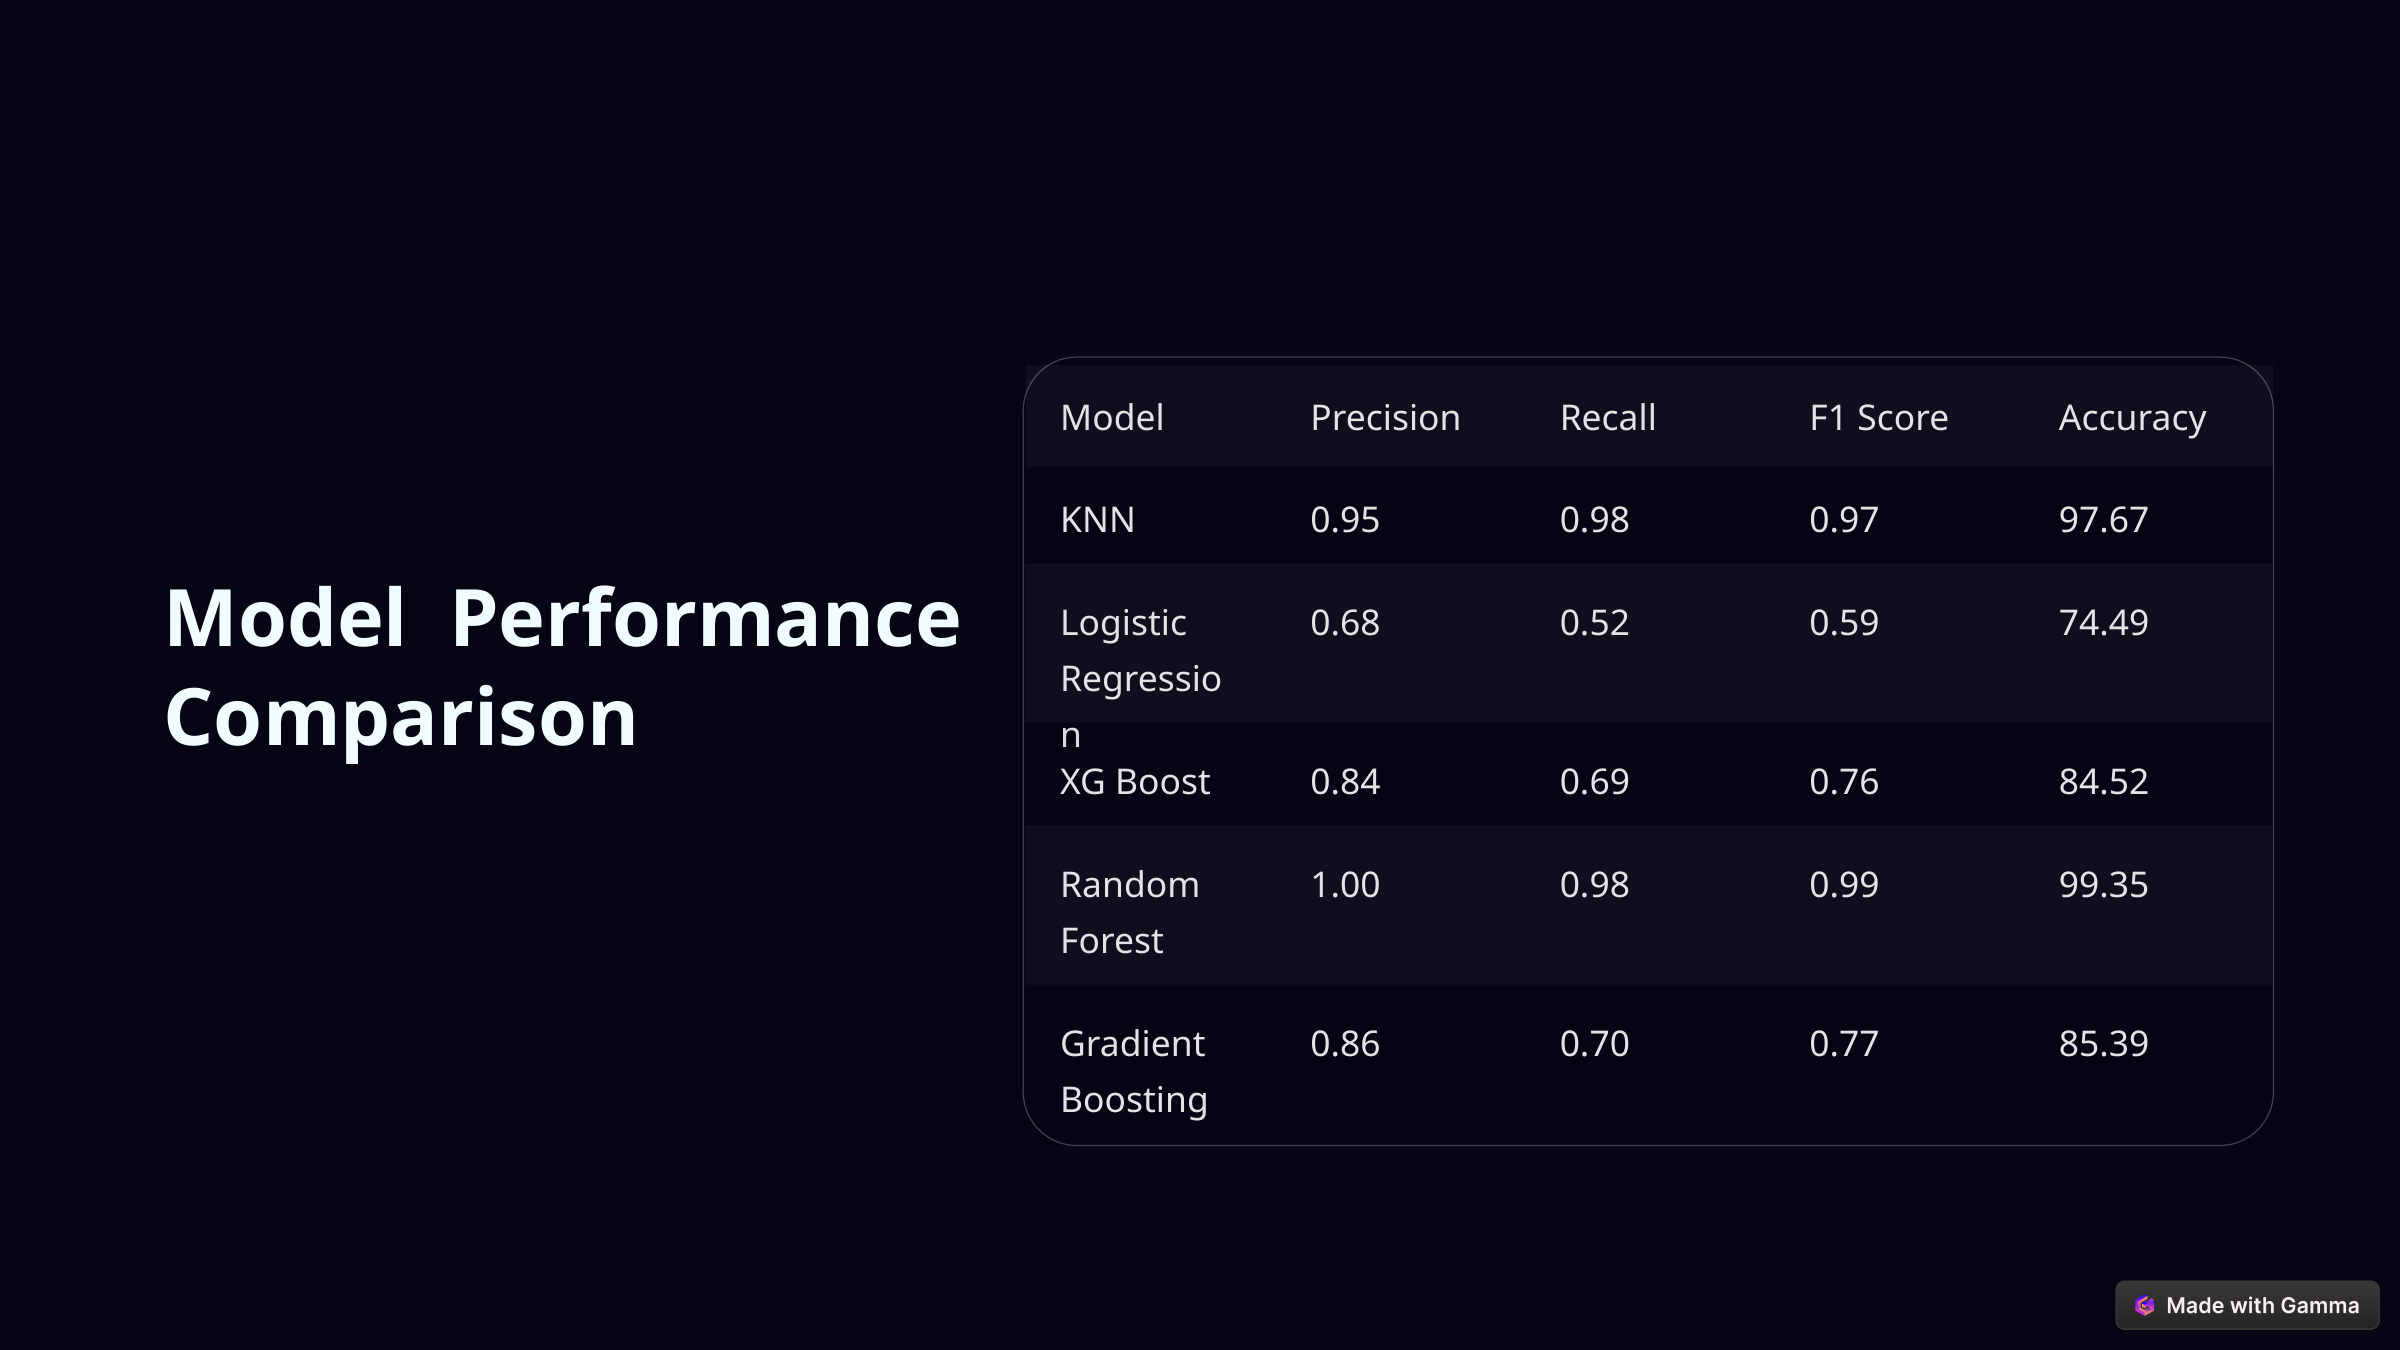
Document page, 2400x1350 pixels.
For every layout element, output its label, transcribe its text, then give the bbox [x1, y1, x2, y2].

text_box 0.77 [1809, 1007, 1987, 1065]
text_box 99.35 [2058, 847, 2237, 905]
text_box 0.68 [1310, 585, 1488, 643]
text_box 0.52 [1559, 585, 1737, 643]
text_box 0.84 [1310, 745, 1488, 803]
text_box Model [1060, 381, 1238, 439]
text_box 0.97 [1809, 483, 1987, 541]
text_box [1024, 825, 2273, 984]
text_box Model Performance Comparison [163, 563, 926, 1026]
text_box 0.69 [1559, 745, 1737, 803]
text_box 85.39 [2058, 1007, 2237, 1065]
text_box [1024, 722, 2273, 825]
text_box [1025, 365, 2274, 468]
text_box Recall [1559, 381, 1737, 439]
text_box [1024, 460, 2273, 563]
text_box 0.98 [1559, 847, 1737, 905]
text_box 0.59 [1809, 585, 1987, 643]
text_box [1024, 563, 2273, 722]
text_box 0.95 [1310, 483, 1488, 541]
text_box F1 Score [1809, 381, 1987, 439]
picture [2106, 1271, 2389, 1339]
text_box 0.98 [1559, 483, 1737, 541]
text_box 97.67 [2058, 483, 2237, 541]
text_box 84.52 [2058, 745, 2237, 803]
text_box KNN [1060, 483, 1238, 541]
text_box 0.76 [1809, 745, 1987, 803]
text_box [1024, 984, 2273, 1145]
text_box [1048, 357, 2248, 365]
text_box Logistic Regression [1060, 585, 1238, 700]
text_box XG Boost [1060, 745, 1238, 803]
text_box 0.86 [1310, 1007, 1488, 1065]
text_box Gradient Boosting [1060, 1007, 1238, 1122]
text_box 0.70 [1559, 1007, 1737, 1065]
text_box 0.99 [1809, 847, 1987, 905]
text_box Random Forest [1060, 847, 1238, 962]
text_box 74.49 [2058, 585, 2237, 643]
text_box 1.00 [1310, 847, 1488, 905]
text_box Accuracy [2058, 381, 2237, 439]
text_box Precision [1310, 381, 1488, 439]
